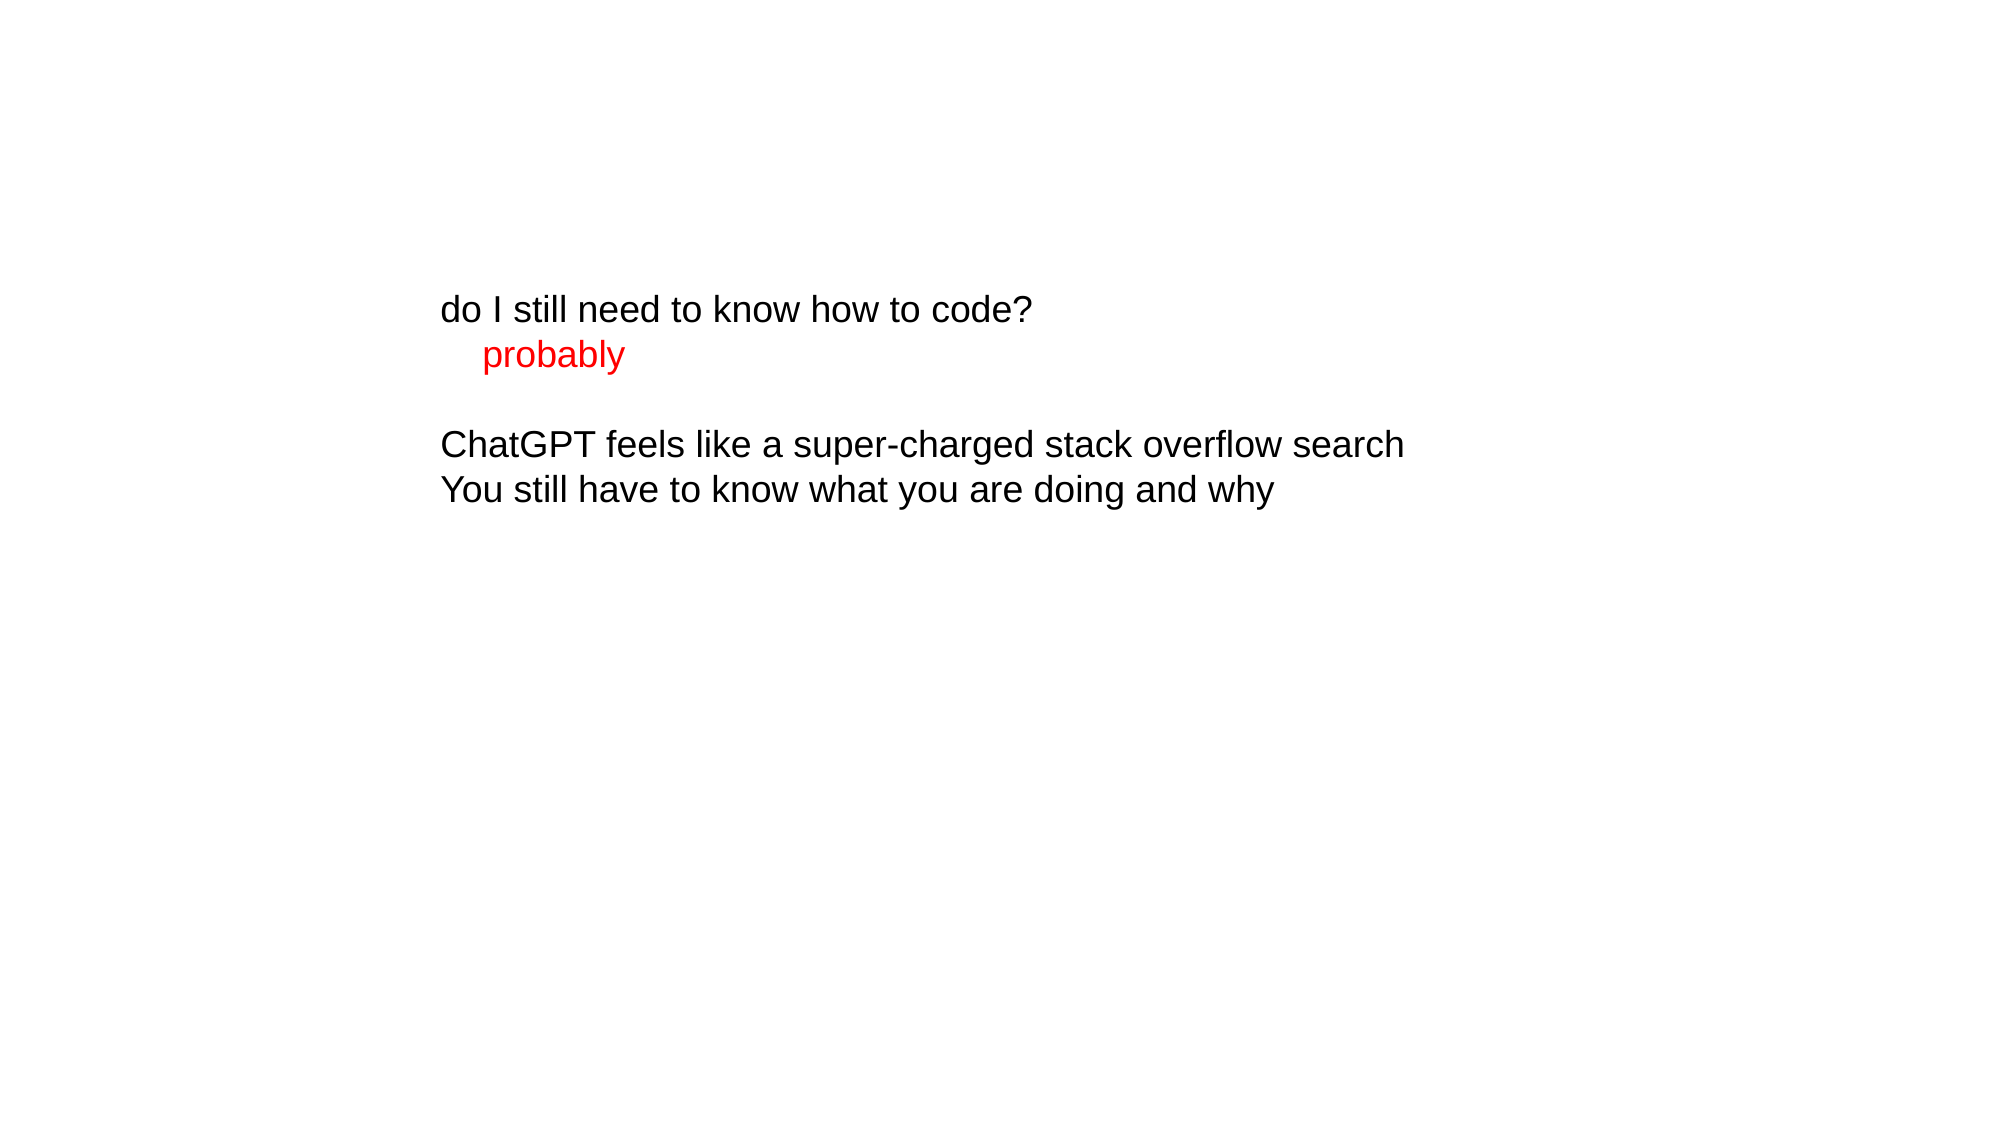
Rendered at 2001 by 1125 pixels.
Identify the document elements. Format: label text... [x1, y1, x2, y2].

text_box do I still need to know how to code? probably ChatGPT feels like a super-charged stack overflow search You still have to know what you are doing and why [425, 277, 1585, 518]
